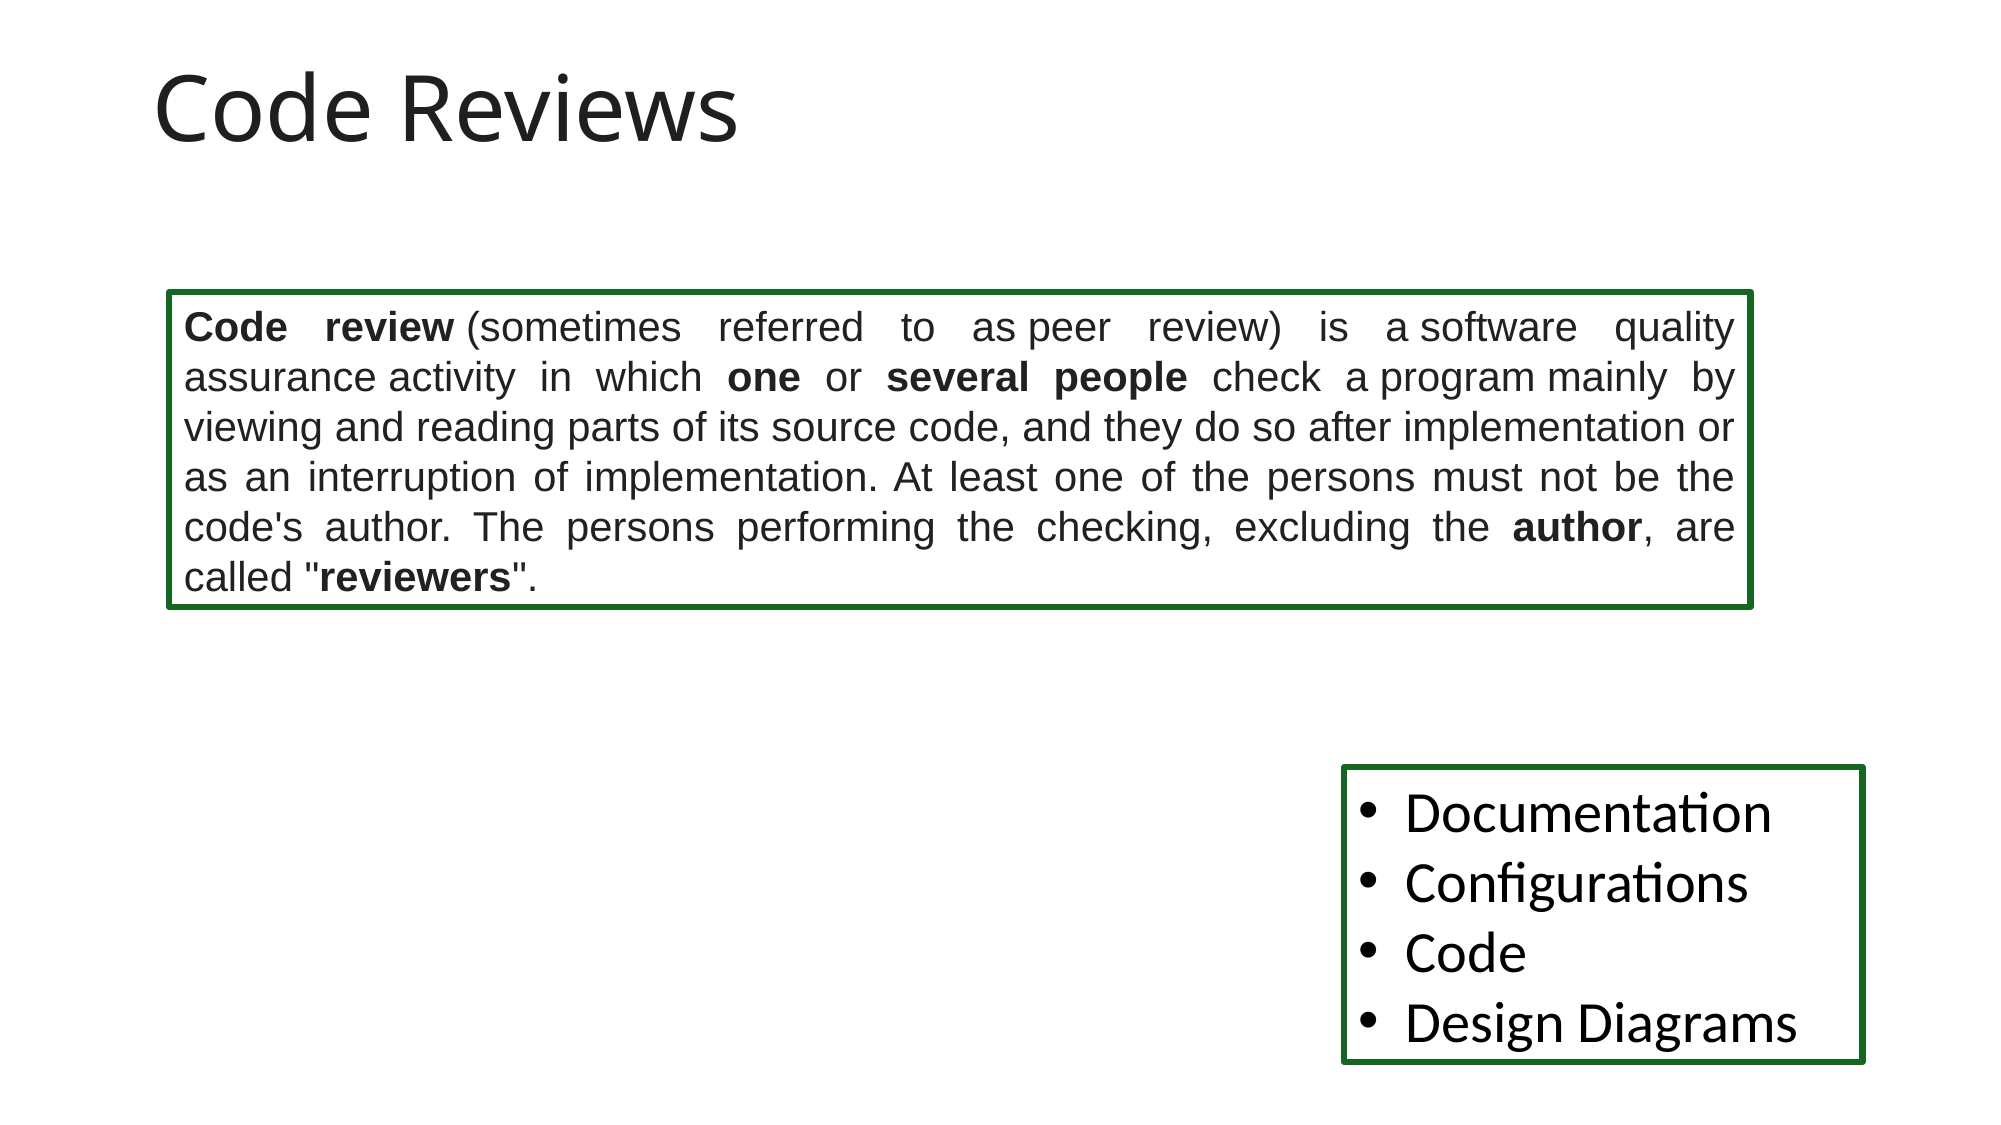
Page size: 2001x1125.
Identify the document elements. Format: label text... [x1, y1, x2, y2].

text_box Documentation Configurations Code Design Diagrams [1344, 767, 1863, 1062]
title Code Reviews [137, 53, 1863, 170]
text_box Code review (sometimes referred to as peer review) is a software quality assurance activity in which one or several people check a program mainly by viewing and reading parts of its source code, and they do so after implementation or as an interruption of implementation. At least one of the persons must not be the code's author. The persons performing the checking, excluding the author, are called "reviewers". [169, 292, 1751, 607]
